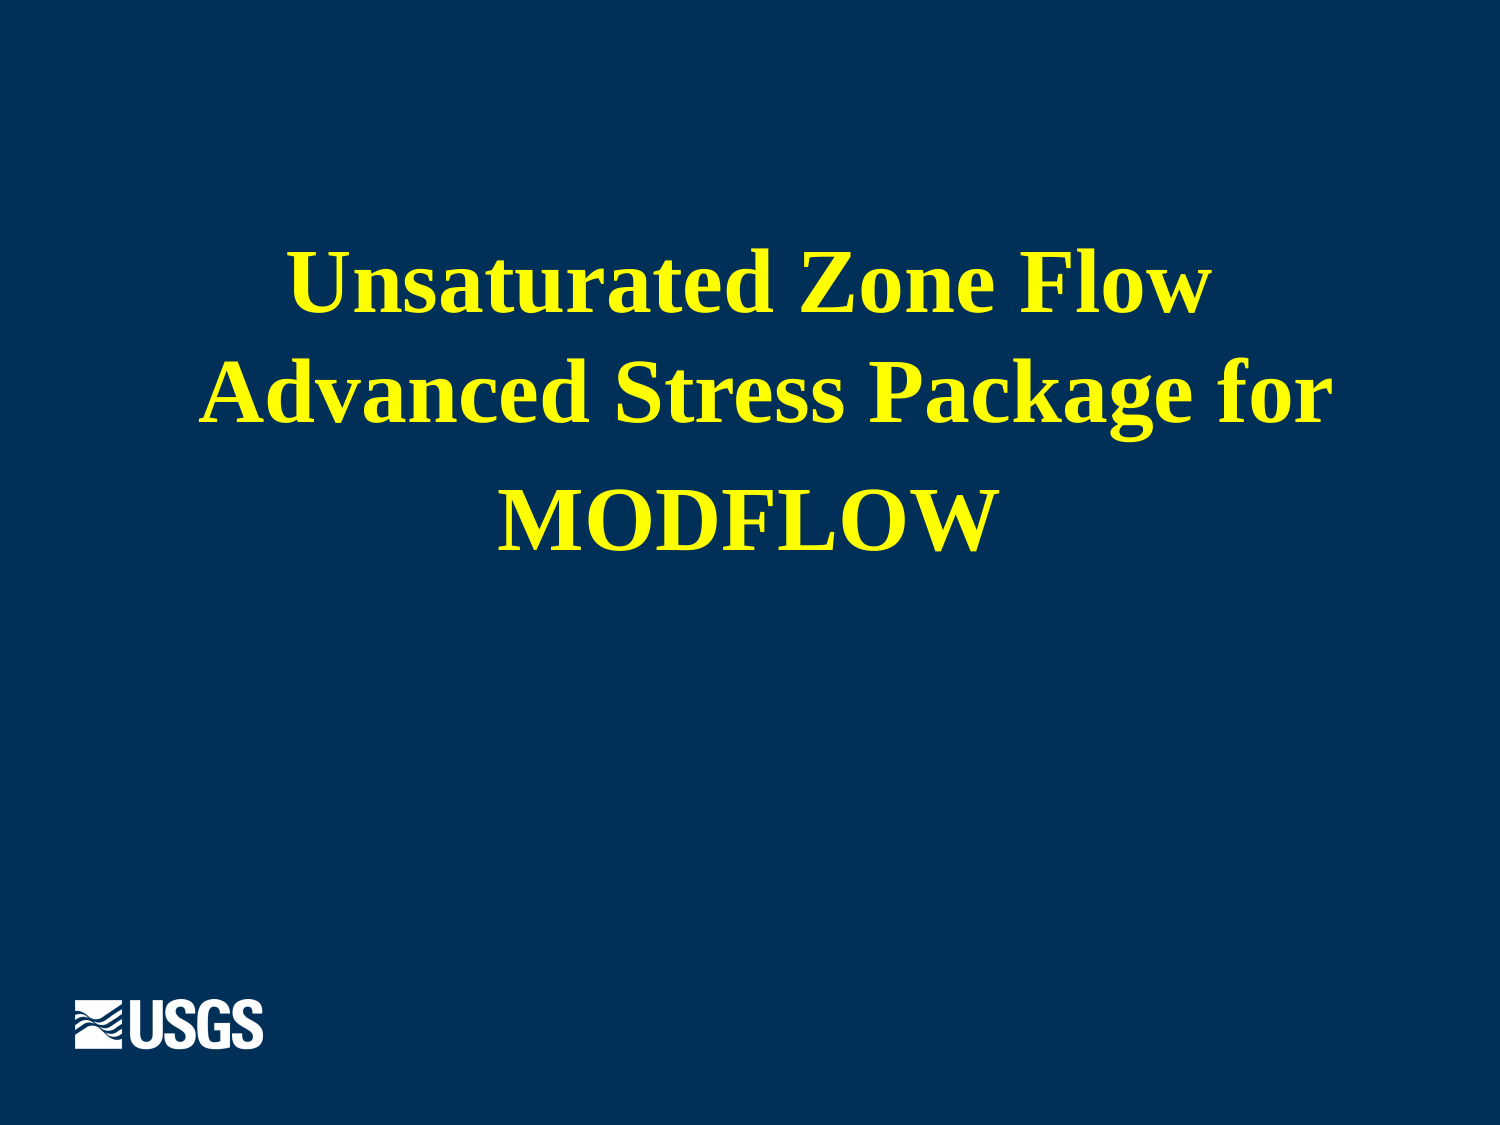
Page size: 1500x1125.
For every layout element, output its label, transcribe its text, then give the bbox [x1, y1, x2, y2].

list Unsaturated Zone Flow Advanced Stress Package for MODFLOW [112, 125, 1388, 1000]
